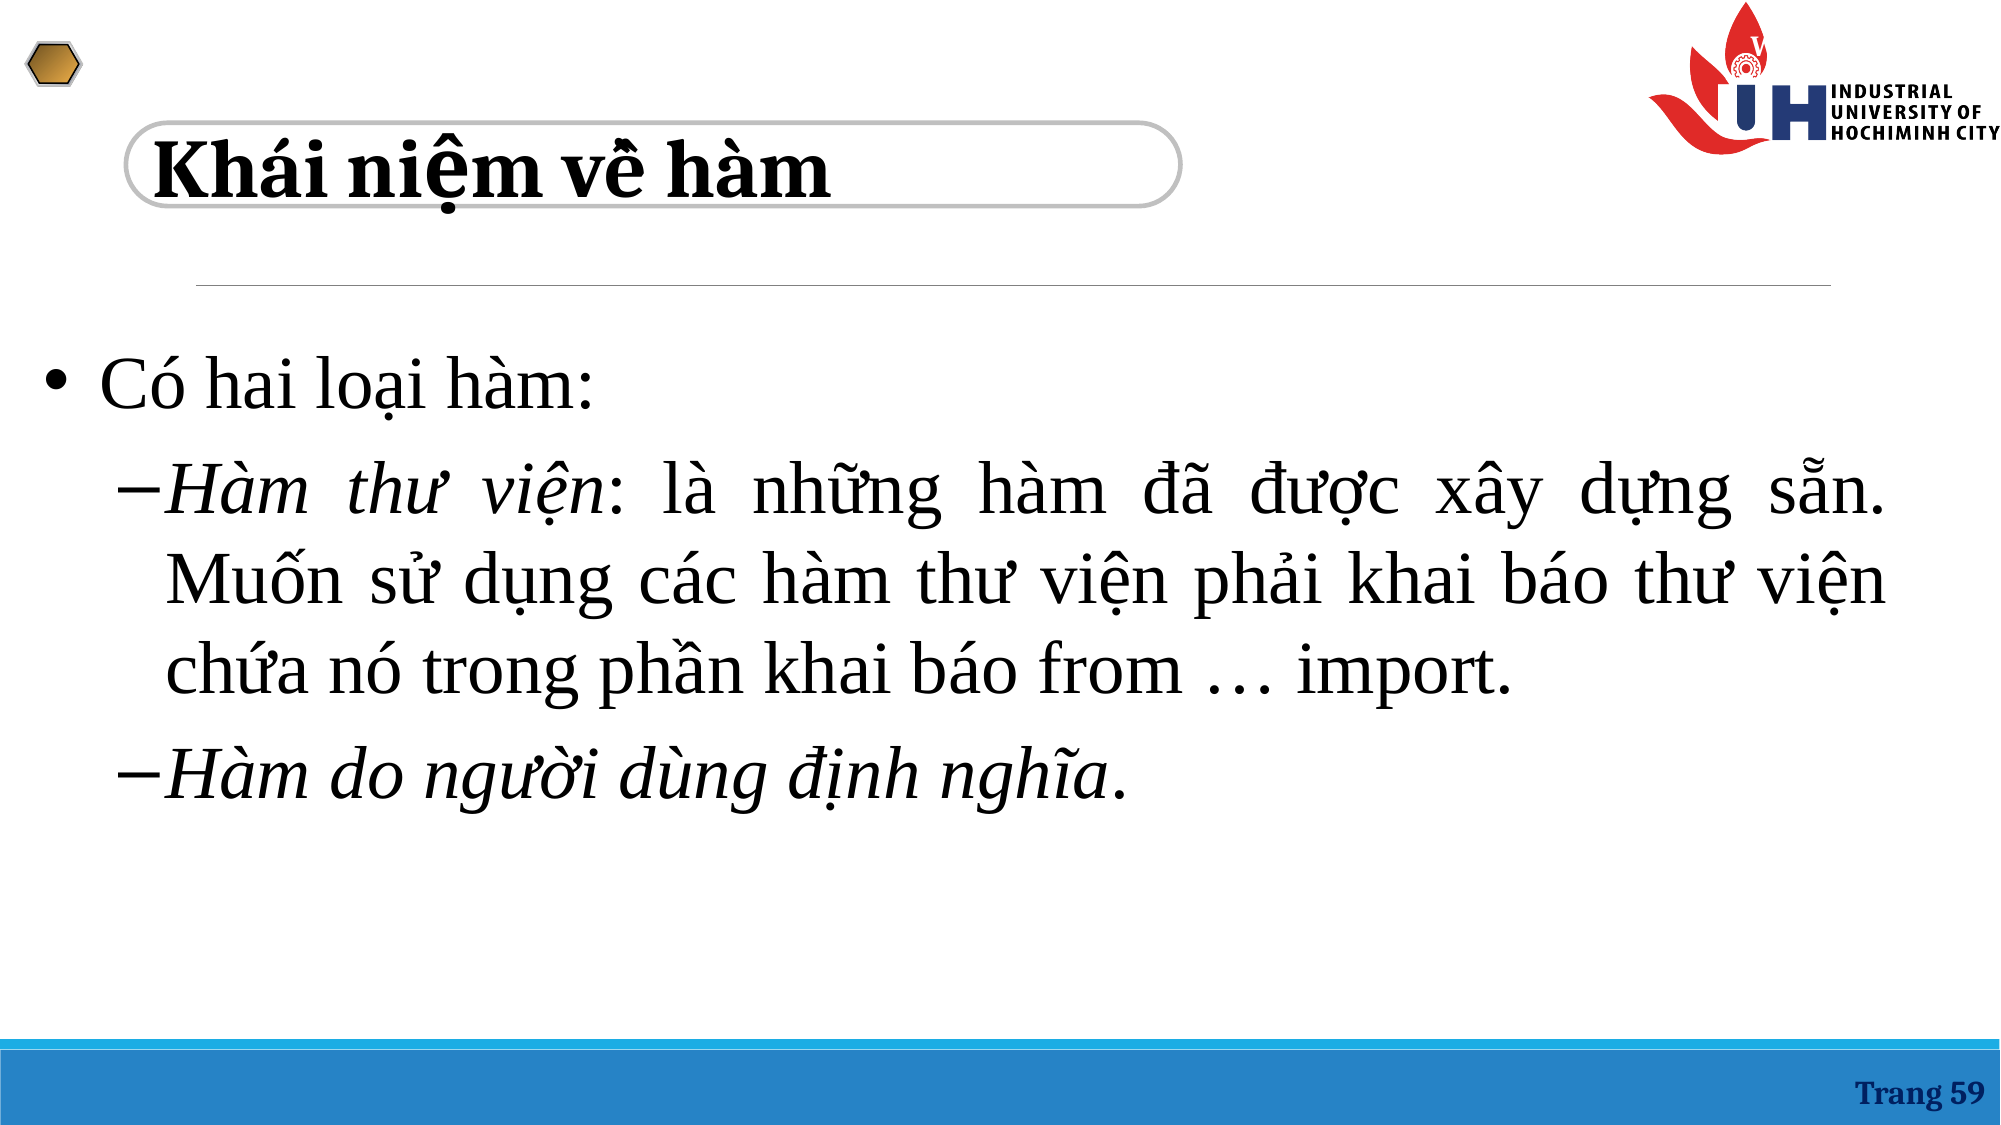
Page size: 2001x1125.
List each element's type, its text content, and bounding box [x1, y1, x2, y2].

picture [1648, 1, 2000, 155]
slide_number Trang 59 [1904, 1060, 2000, 1121]
text_box Có hai loại hàm: Hàm thư viện: là những hàm đã được xây dựng sẵn. Muốn sử dụng các hàm thư viện phải khai báo thư viện chứa nó trong phần khai báo from … import. Hàm do người dùng định nghĩa. [28, 326, 1904, 1125]
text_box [24, 41, 1181, 207]
